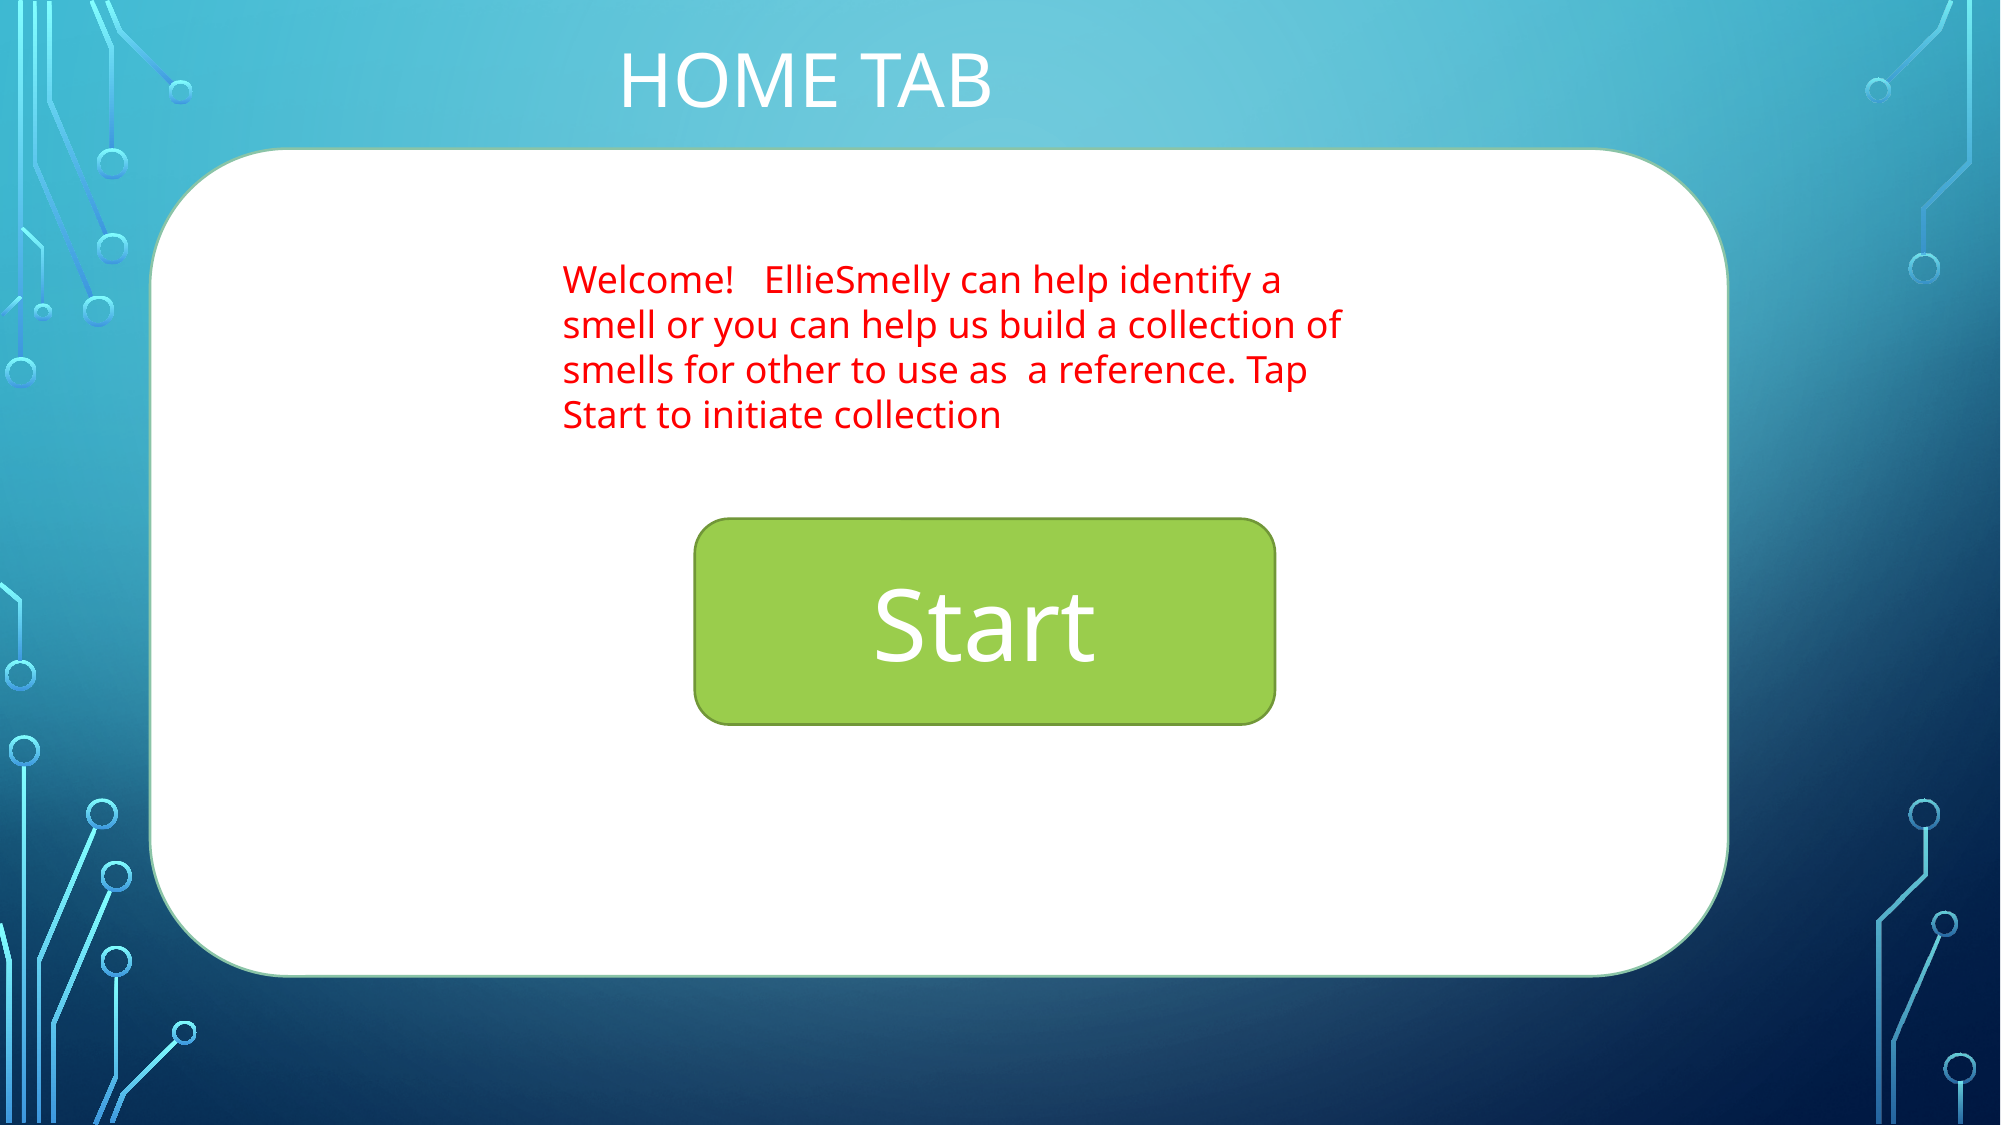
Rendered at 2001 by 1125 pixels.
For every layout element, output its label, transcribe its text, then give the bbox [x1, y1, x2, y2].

text_box Start [693, 517, 1277, 726]
text_box [148, 147, 1730, 978]
text_box Welcome! EllieSmelly can help identify a smell or you can help us build a collection of smells for other to use as a reference. Tap Start to initiate collection [547, 248, 1398, 444]
text_box HOME TAB [603, 25, 1275, 131]
